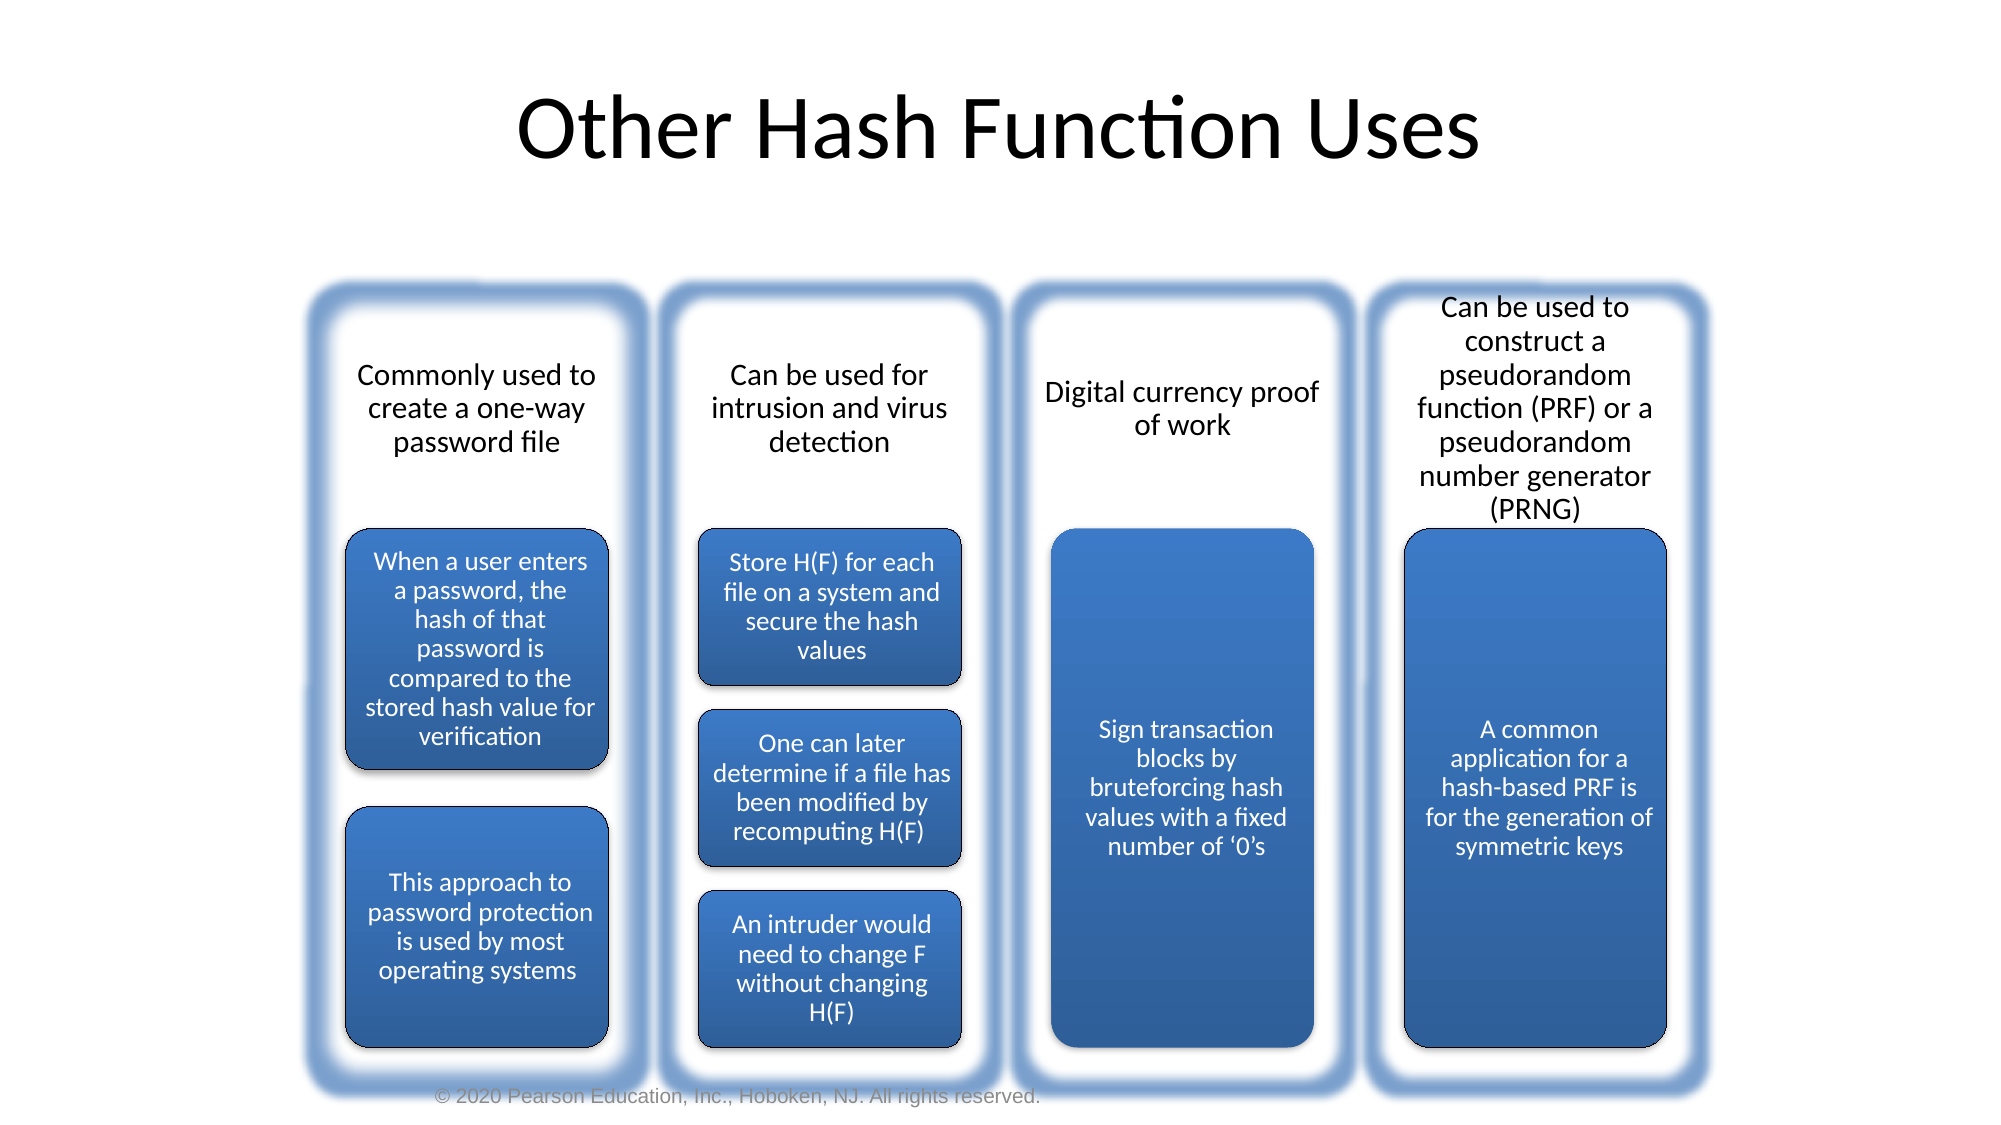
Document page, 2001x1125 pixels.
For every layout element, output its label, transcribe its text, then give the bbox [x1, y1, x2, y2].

footer © 2020 Pearson Education, Inc., Hoboken, NJ. All rights reserved. [249, 1065, 1238, 1125]
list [312, 288, 1701, 1088]
title Other Hash Function Uses [249, 6, 1750, 239]
